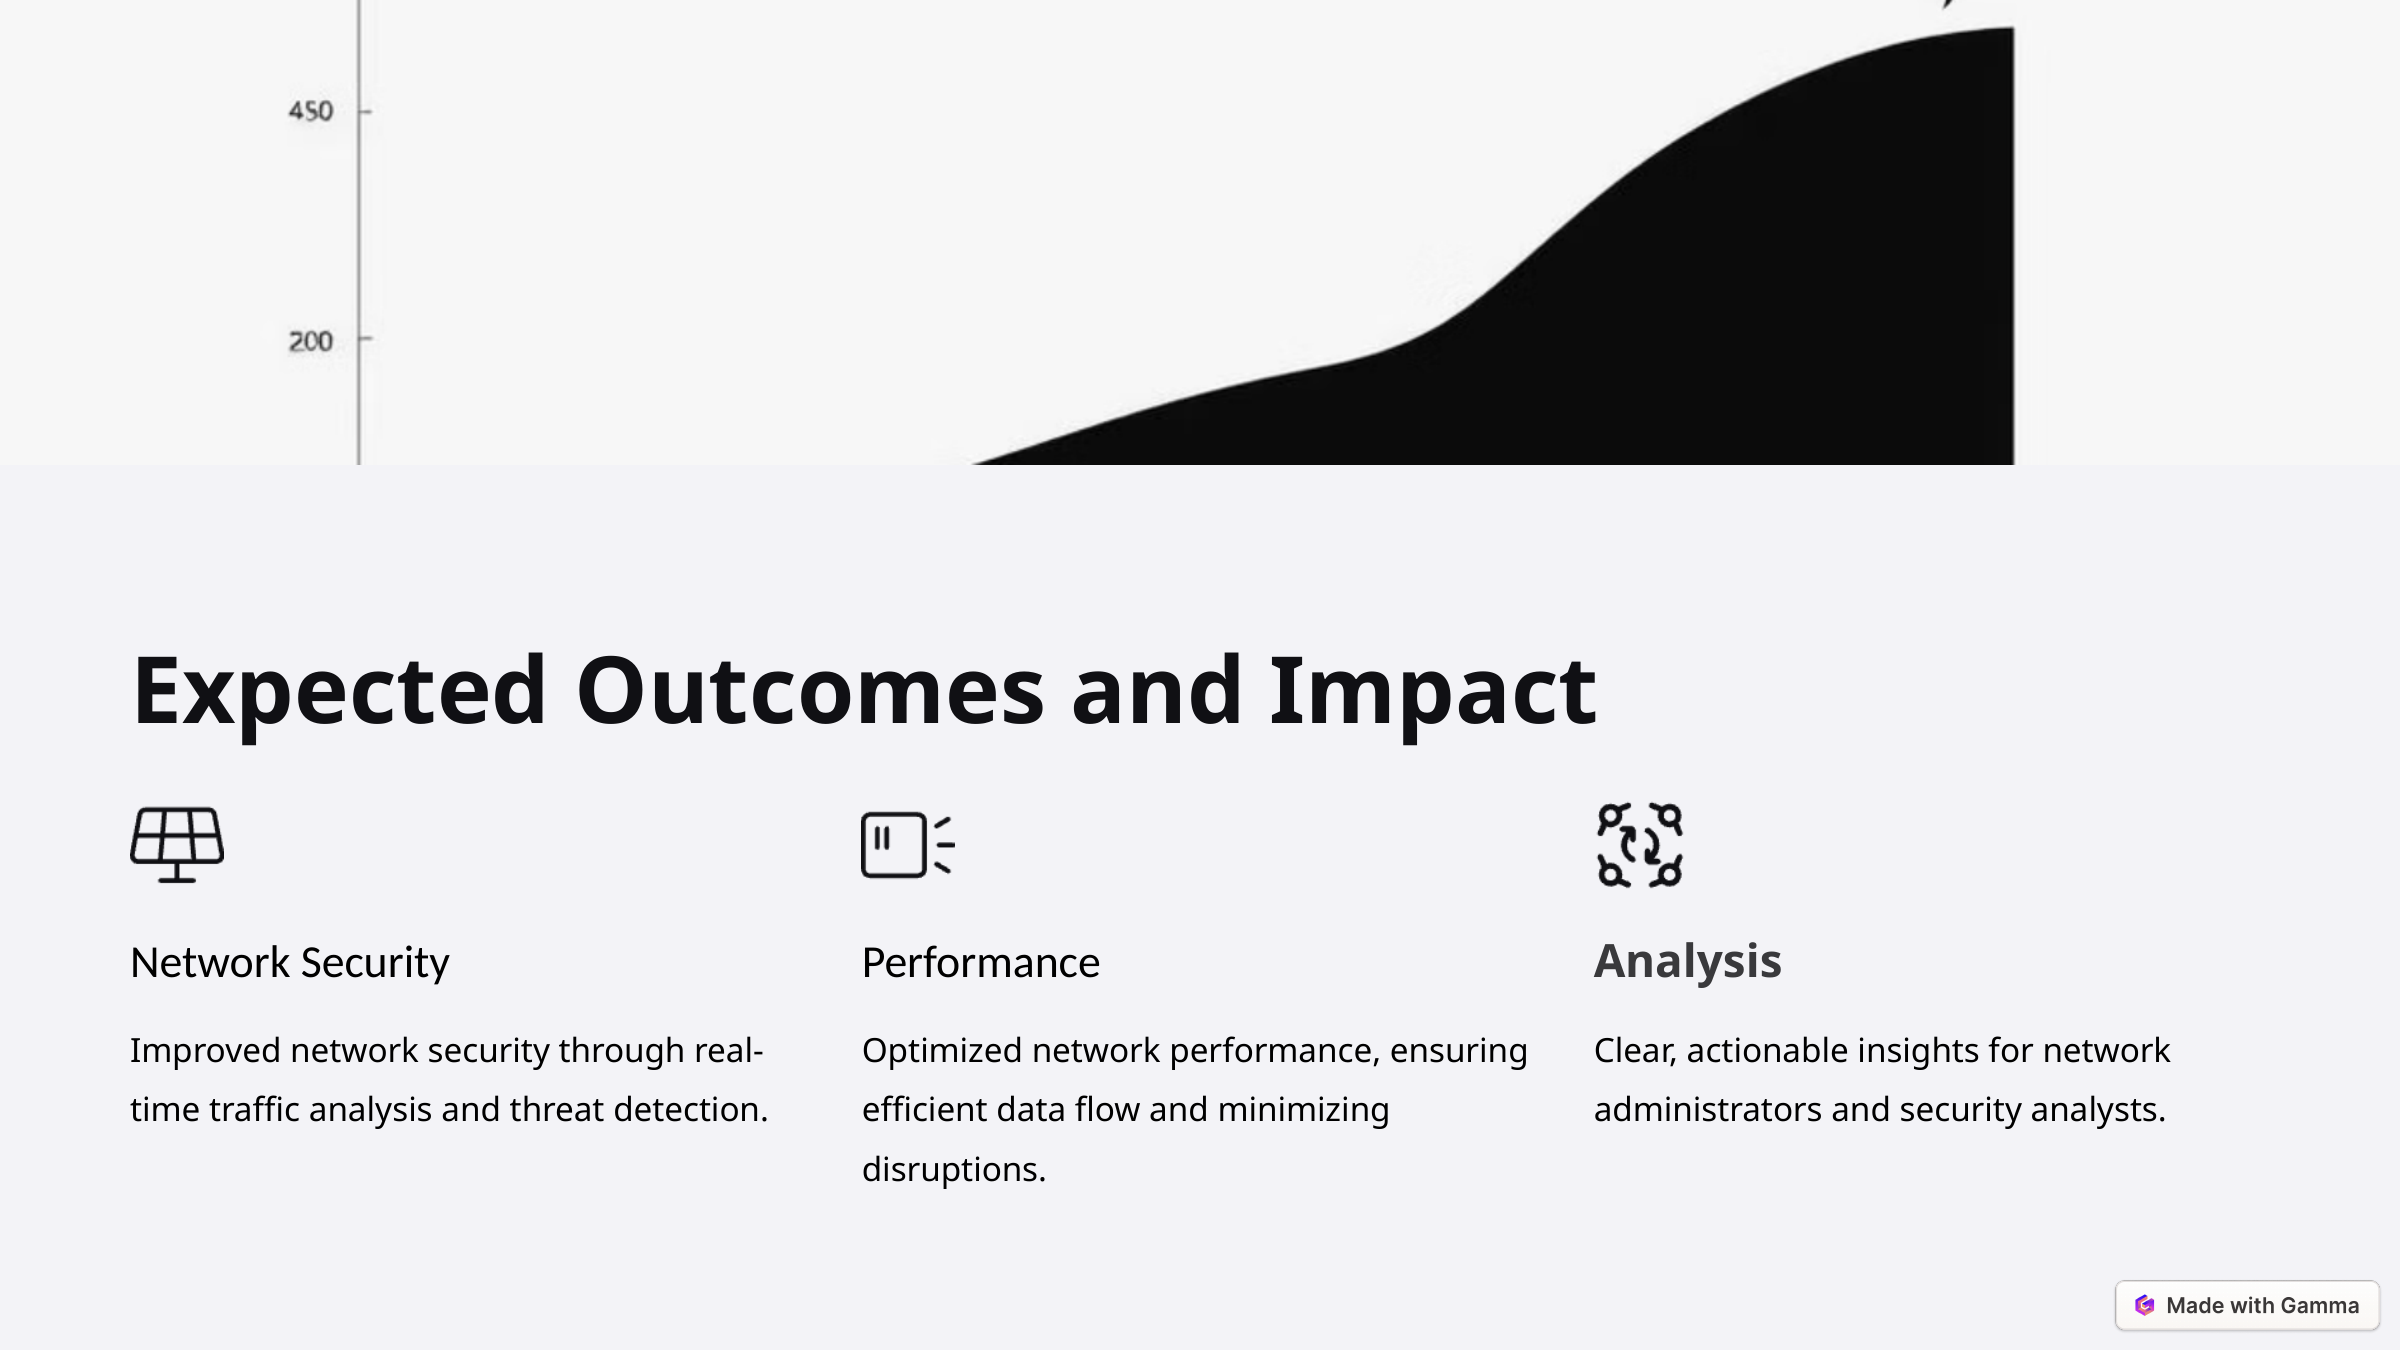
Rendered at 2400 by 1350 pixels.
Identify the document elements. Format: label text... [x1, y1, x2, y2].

picture [1593, 798, 1687, 892]
picture [130, 798, 224, 892]
picture [0, 0, 2400, 466]
picture [861, 798, 955, 892]
text_box Optimized network performance, ensuring efficient data flow and minimizing disruptions. [861, 1009, 1538, 1189]
text_box Performance [861, 929, 1332, 988]
text_box Analysis [1593, 929, 2175, 988]
text_box Expected Outcomes and Impact [130, 626, 1486, 744]
picture [2106, 1271, 2389, 1339]
text_box Clear, actionable insights for network administrators and security analysts. [1593, 1009, 2270, 1189]
text_box Network Security [130, 929, 596, 988]
text_box Improved network security through real-time traffic analysis and threat detection. [130, 1009, 807, 1189]
